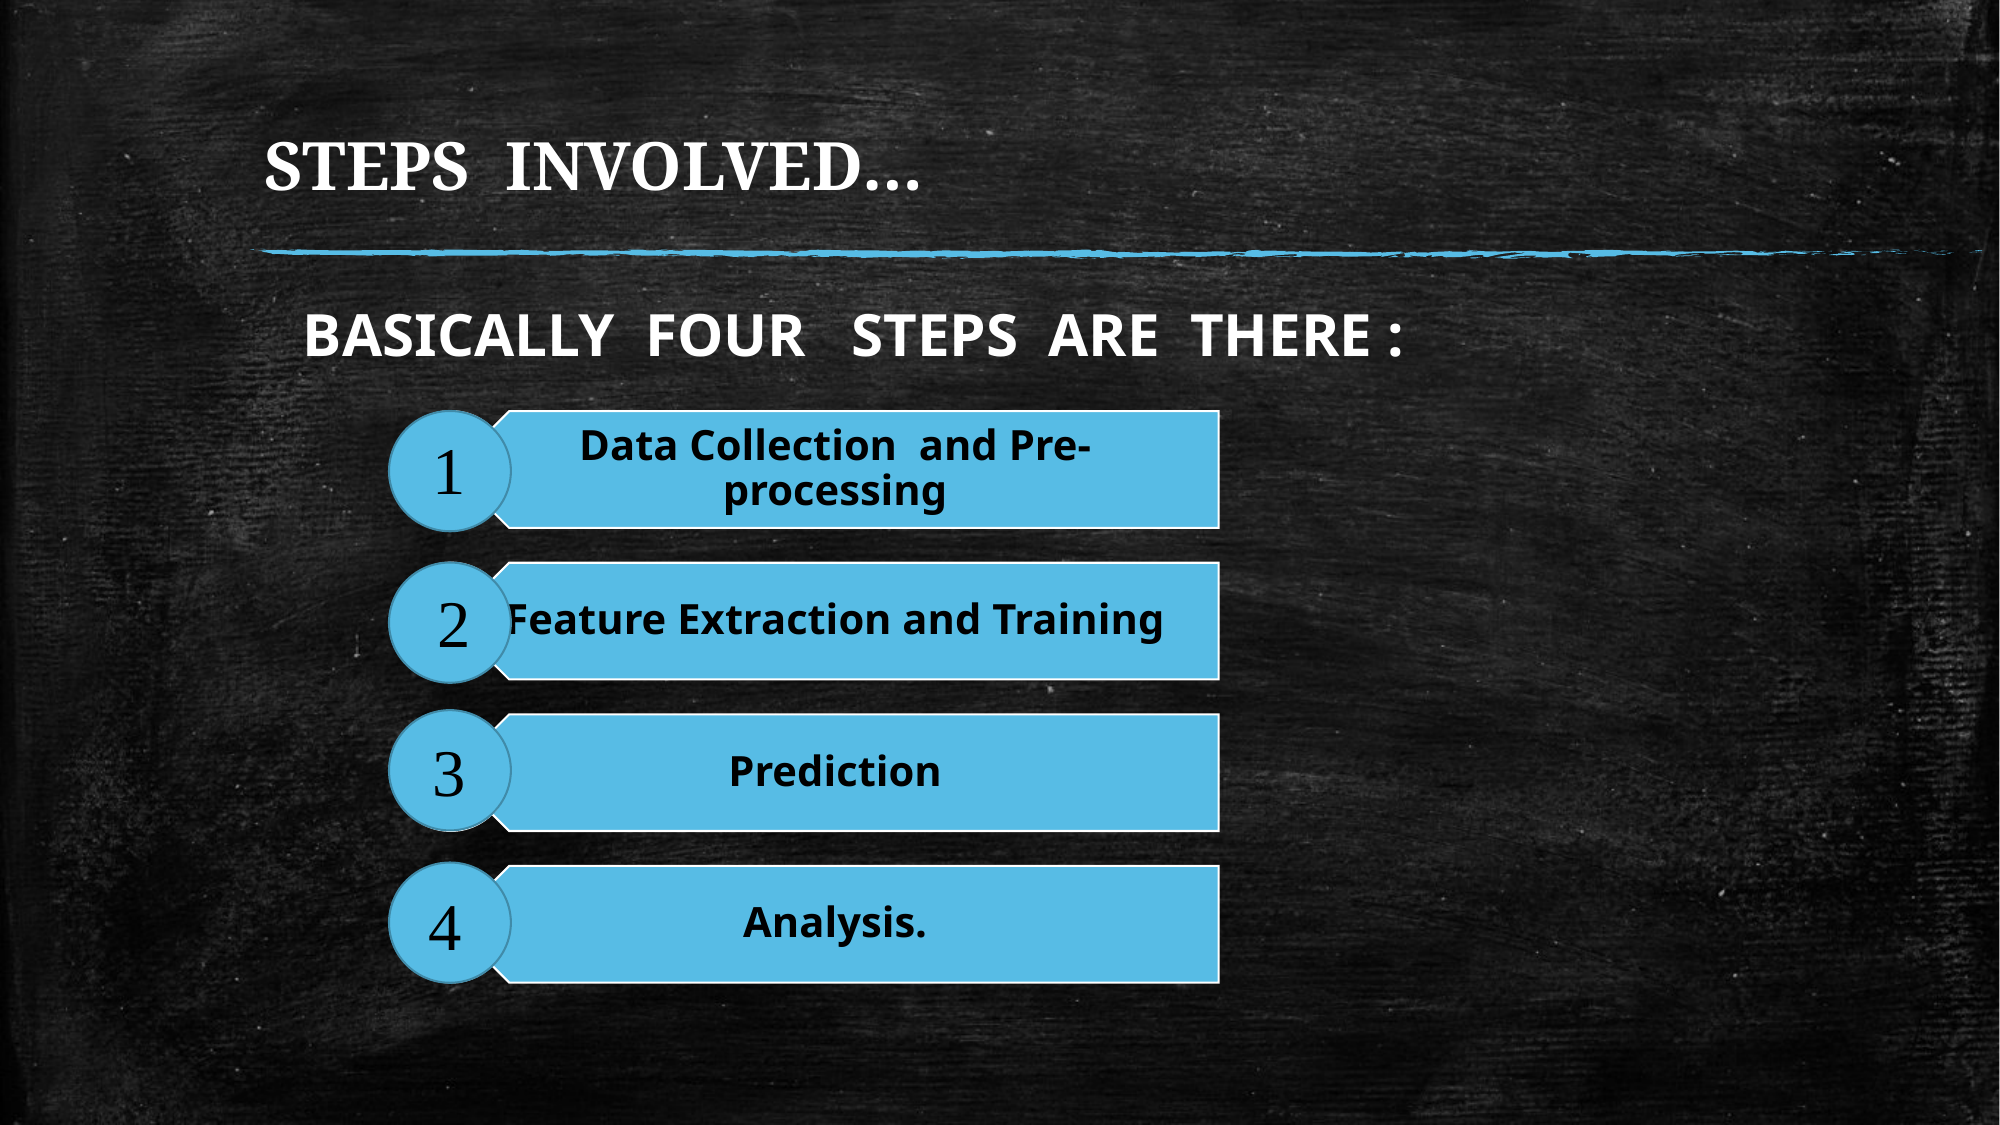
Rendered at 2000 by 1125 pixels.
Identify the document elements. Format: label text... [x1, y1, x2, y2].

title STEPS INVOLVED… [249, 45, 1750, 213]
text_box [769, 280, 1924, 360]
text_box BASICALLY FOUR STEPS ARE THERE : [287, 298, 1668, 629]
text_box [228, 410, 1383, 983]
